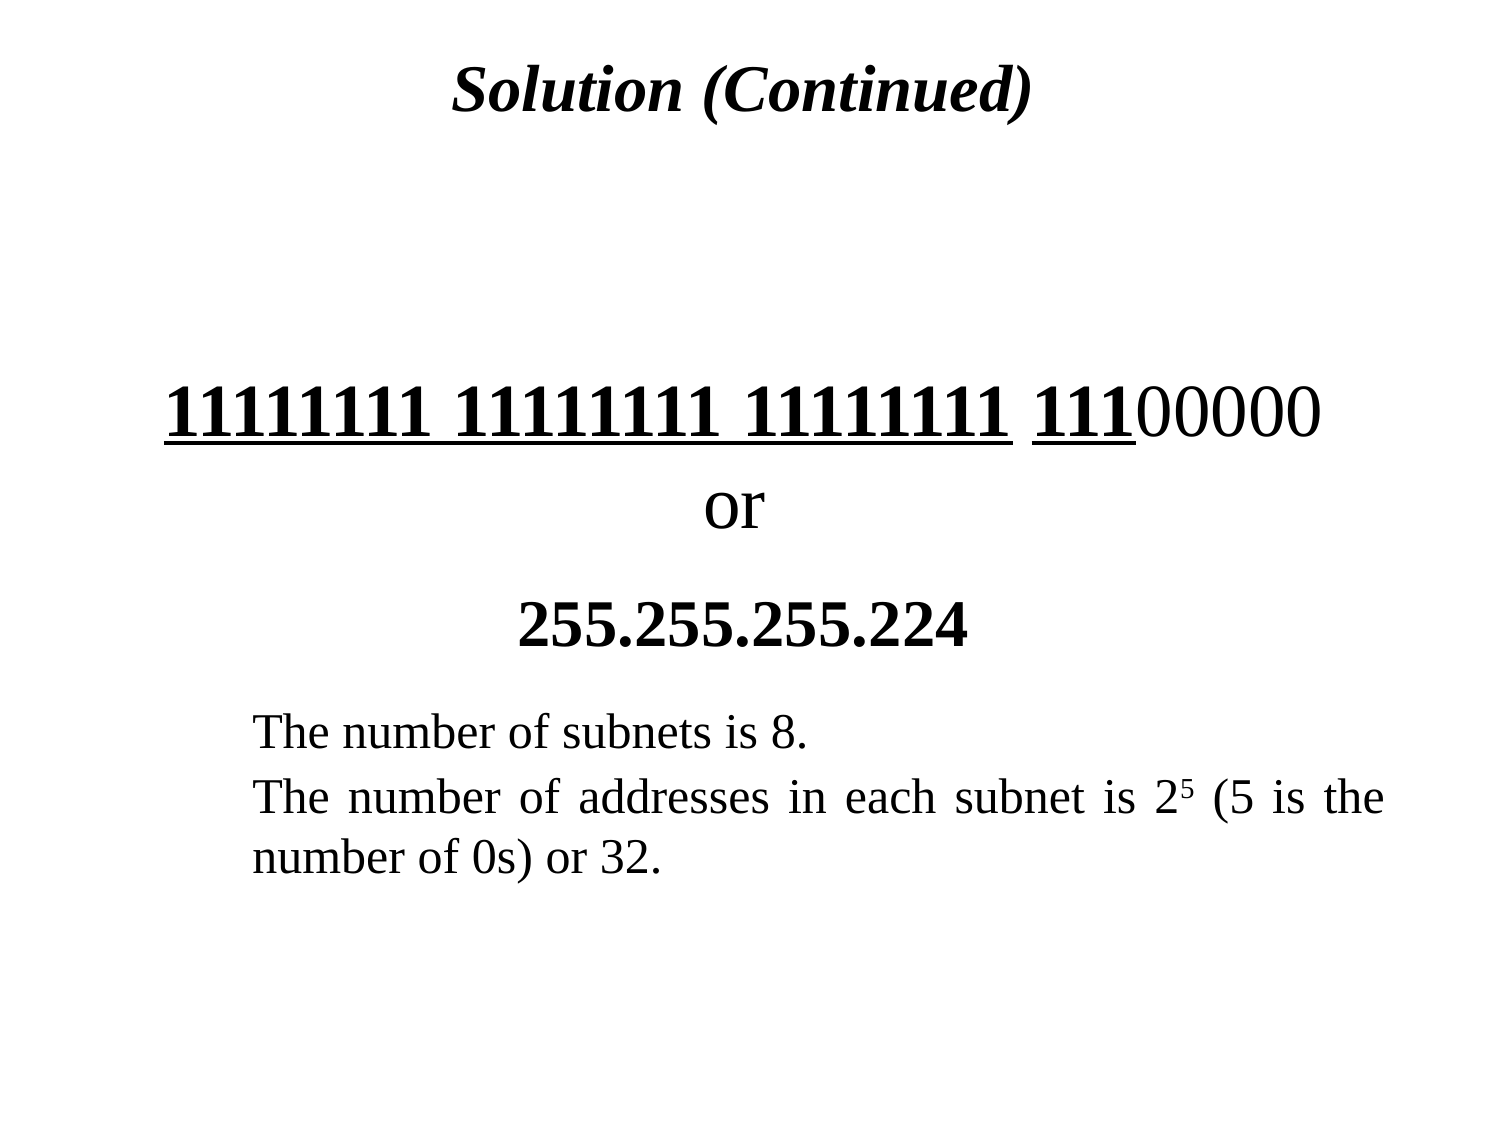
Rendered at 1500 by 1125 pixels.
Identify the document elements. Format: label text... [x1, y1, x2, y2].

text_box Solution (Continued) [436, 37, 1051, 133]
text_box 11111111 11111111 11111111 11100000 or 255.255.255.224 The number of subnets is 8. The number of addresses in each subnet is 25 (5 is the number of 0s) or 32. [87, 249, 1400, 891]
